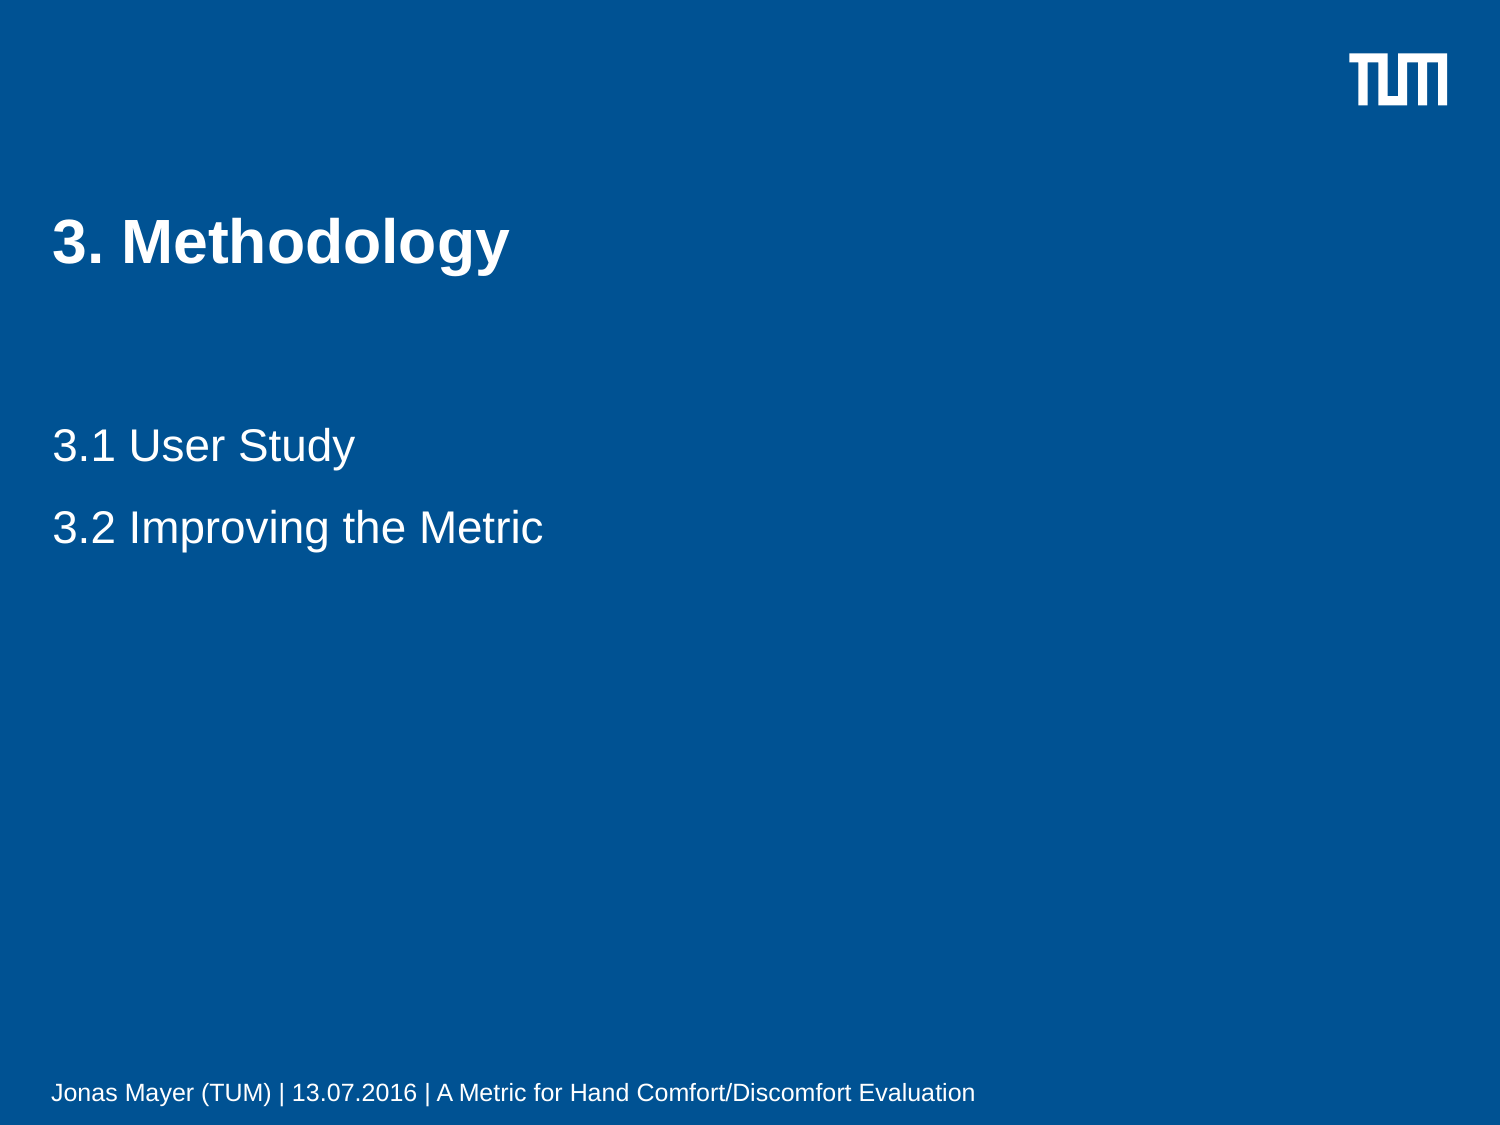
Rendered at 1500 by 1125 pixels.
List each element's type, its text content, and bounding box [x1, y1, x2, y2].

footer Jonas Mayer (TUM) | 13.07.2016 | A Metric for Hand Comfort/Discomfort Evaluation [51, 1061, 1112, 1122]
title 3. Methodology 3.1 User Study 3.2 Improving the Metric [52, 162, 1449, 558]
